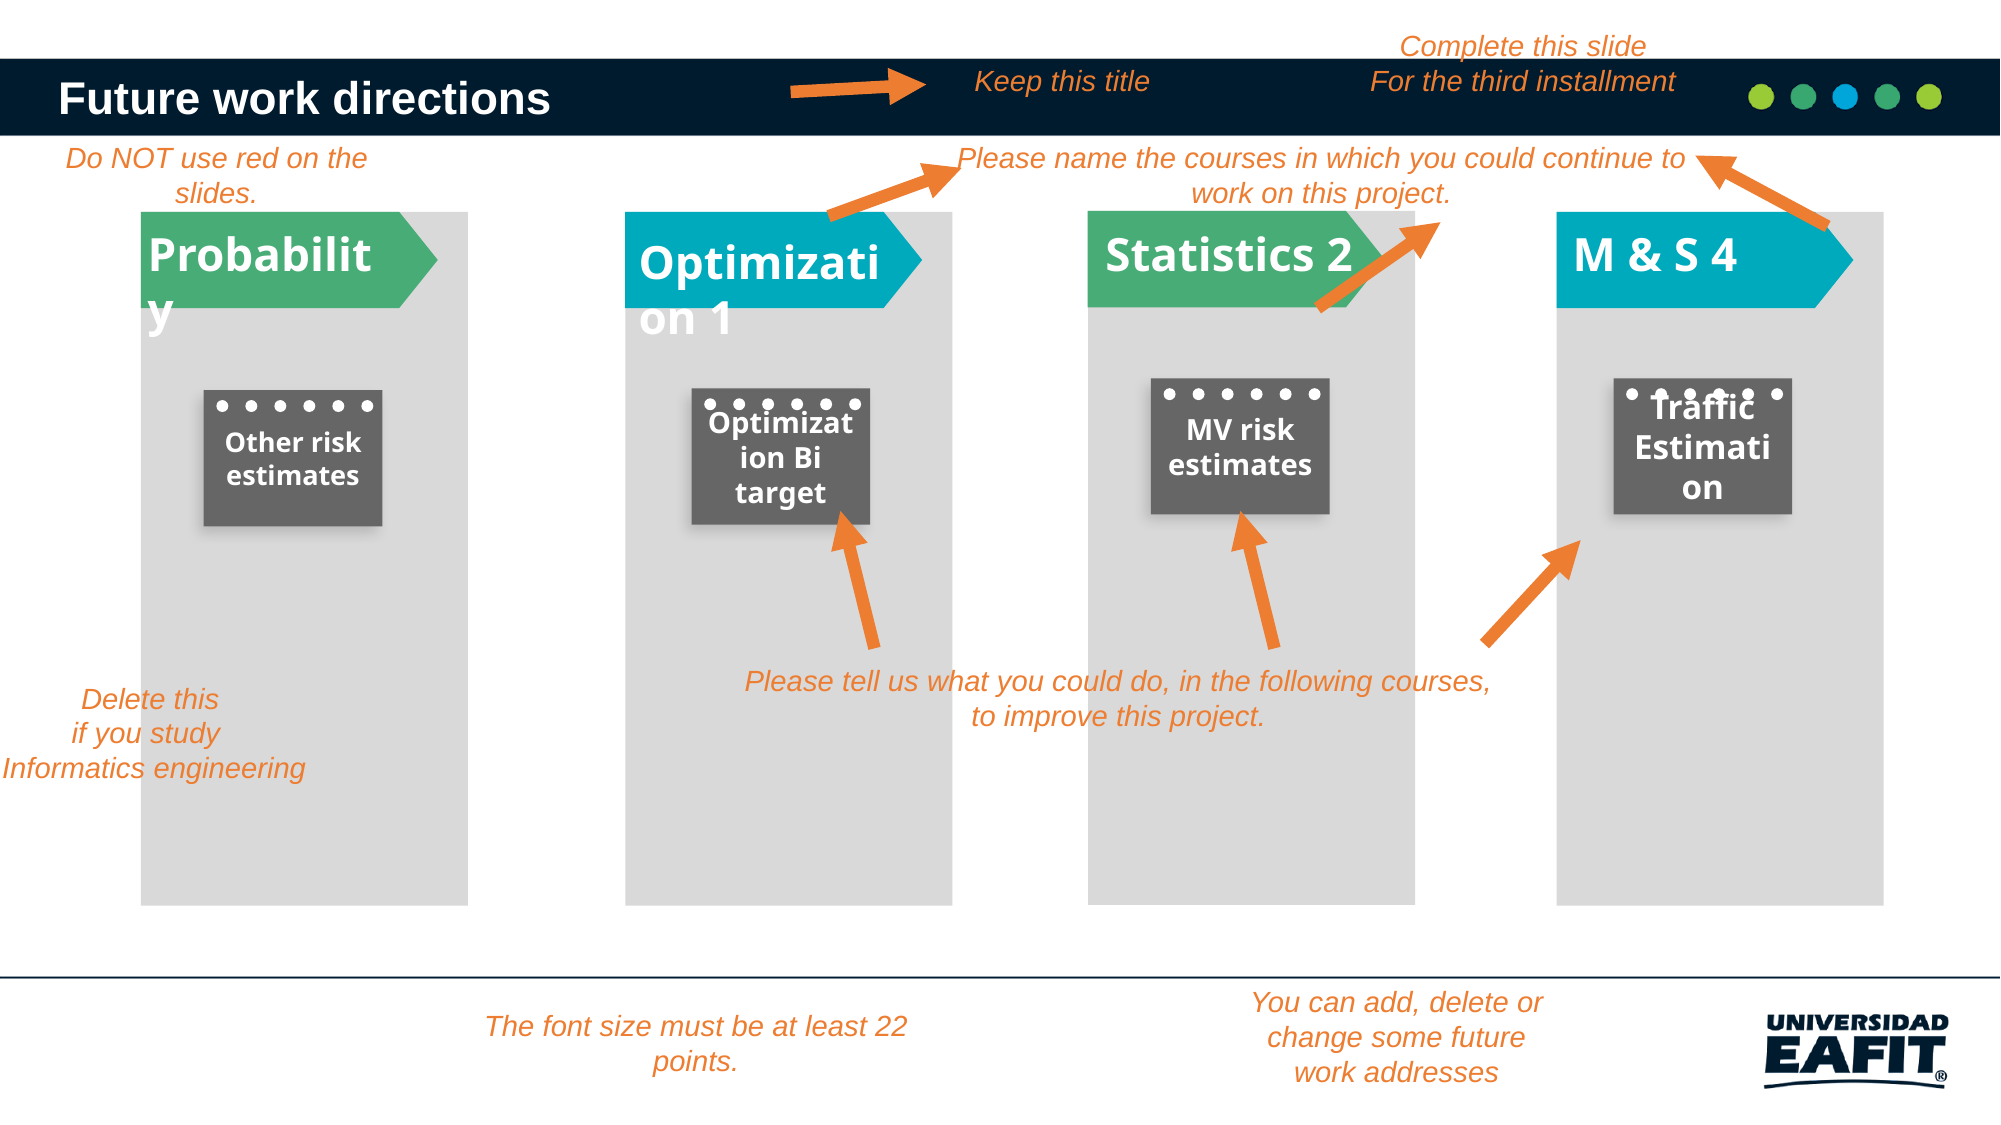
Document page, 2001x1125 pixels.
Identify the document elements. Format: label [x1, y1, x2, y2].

text_box [203, 389, 383, 527]
picture [0, 0, 2000, 1125]
text_box [1150, 378, 1330, 515]
text_box [1613, 378, 1793, 515]
text_box [691, 388, 871, 525]
